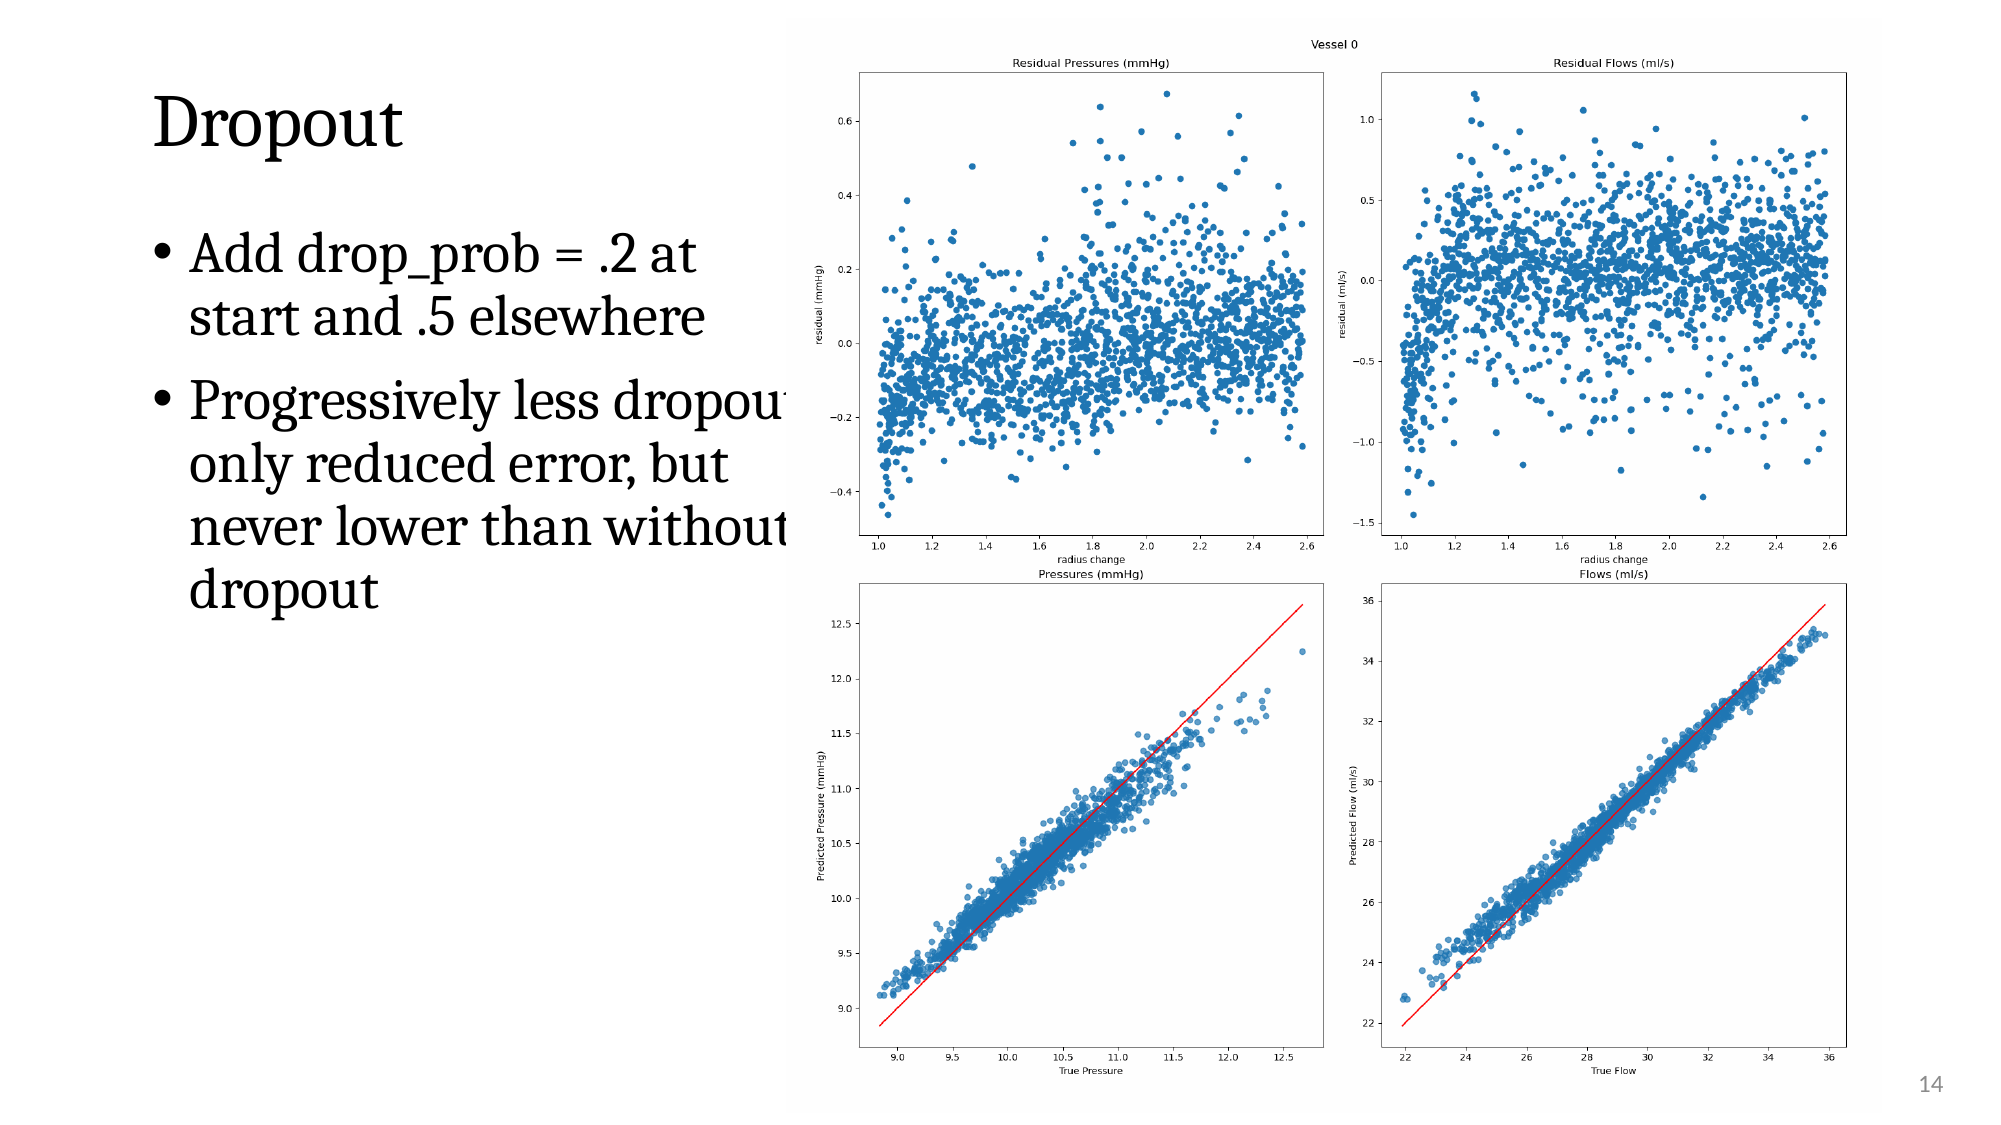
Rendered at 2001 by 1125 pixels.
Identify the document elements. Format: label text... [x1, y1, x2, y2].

title Dropout [137, 59, 786, 184]
picture [786, 18, 1882, 1113]
list Add drop_prob = .2 at start and .5 elsewhere Progressively less dropout only reduced error, but never lower than without dropout [137, 215, 786, 1014]
slide_number 14 [1882, 1052, 1959, 1113]
